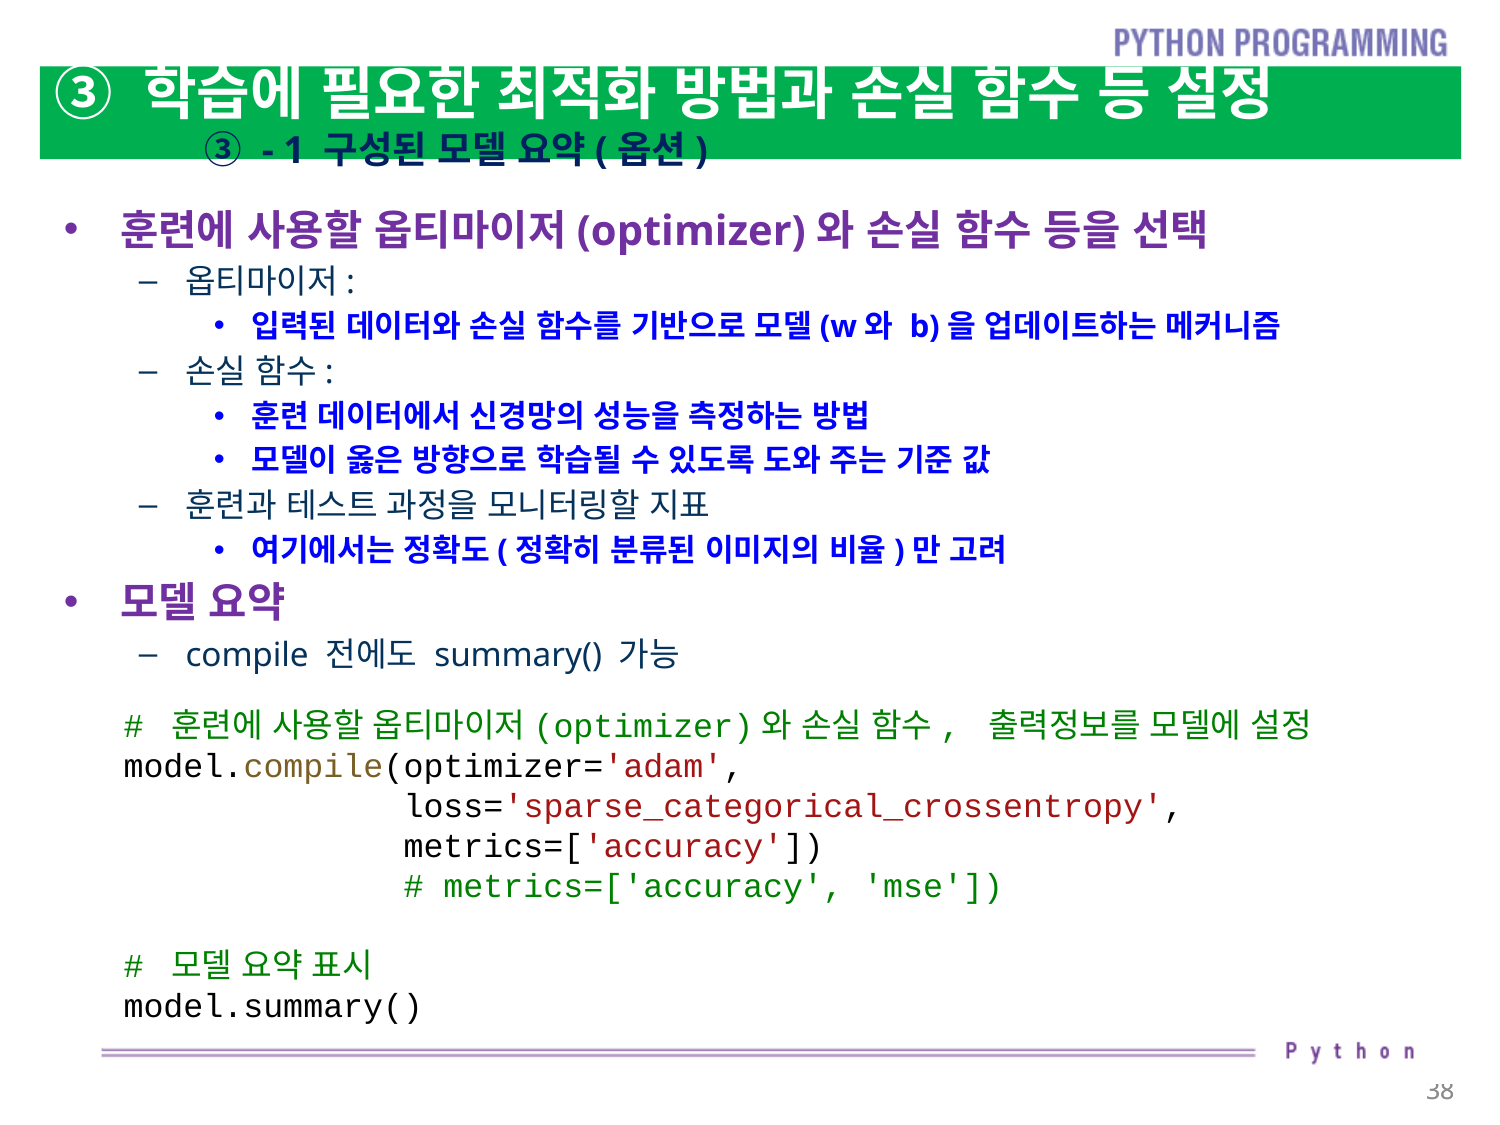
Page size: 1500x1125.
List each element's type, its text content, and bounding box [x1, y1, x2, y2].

slide_number 38 [1119, 1071, 1470, 1112]
list 훈련에 사용할 옵티마이저(optimizer)와 손실 함수 등을 선택 옵티마이저: 입력된 데이터와 손실 함수를 기반으로 모델(w와 b)을 업데이트하는 메커니즘 손실 함수: 훈련 데이터에서 신경망의 성능을 측정하는 방법 모델이 옳은 방향으로 학습될 수 있도록 도와 주는 기준 값 훈련과 테스트 과정을 모니터링할 지표 여기에서는 정확도(정확히 분류된 이미지의 비율)만 고려 모델 요약 compile 전에도 summary() 가능 [48, 195, 1461, 1041]
picture [18, 1020, 1483, 1084]
text_box # 훈련에 사용할 옵티마이저(optimizer)와 손실 함수, 출력정보를 모델에 설정 model.compile(optimizer='adam', loss='sparse_categorical_crossentropy', metrics=['accuracy']) # metrics=['accuracy', 'mse']) # 모델 요약 표시 model.summary() [108, 697, 1444, 1032]
picture [1106, 13, 1462, 66]
title ③ 학습에 필요한 최적화 방법과 손실 함수 등 설정 ③ - 1 구성된 모델 요약(옵션) [39, 76, 1444, 152]
